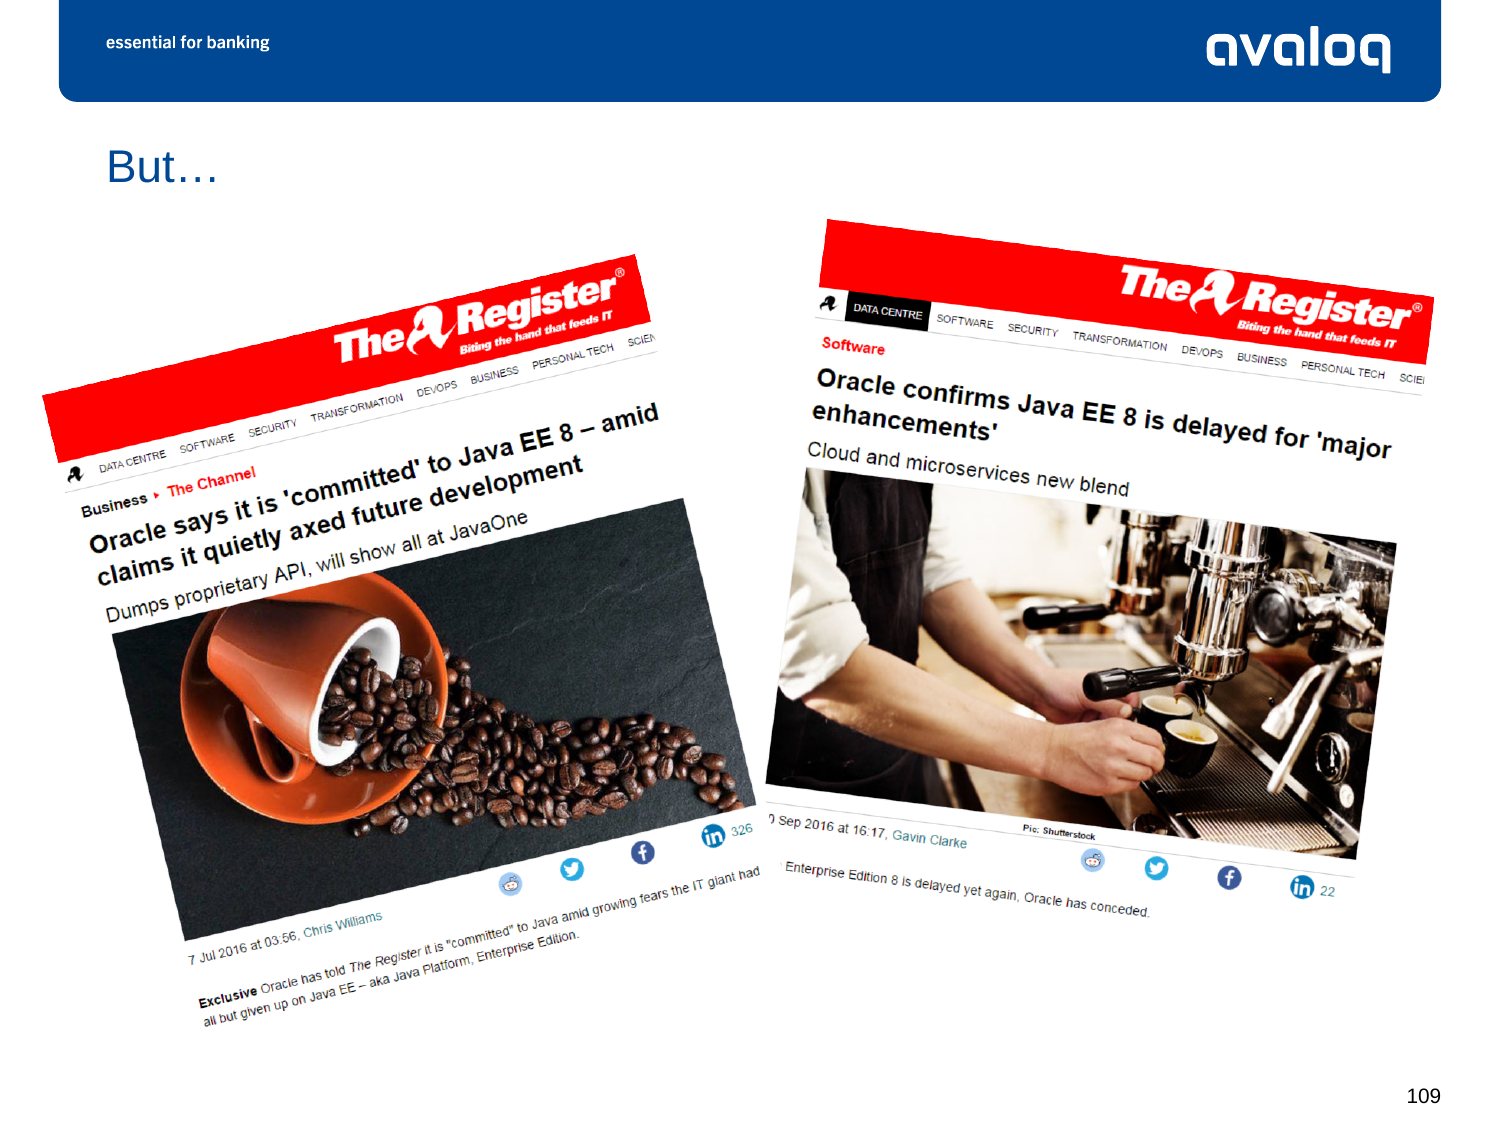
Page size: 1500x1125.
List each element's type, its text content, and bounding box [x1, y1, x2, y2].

title But… [105, 142, 1394, 215]
picture [43, 220, 1434, 1037]
slide_number 109 [1200, 1082, 1442, 1112]
